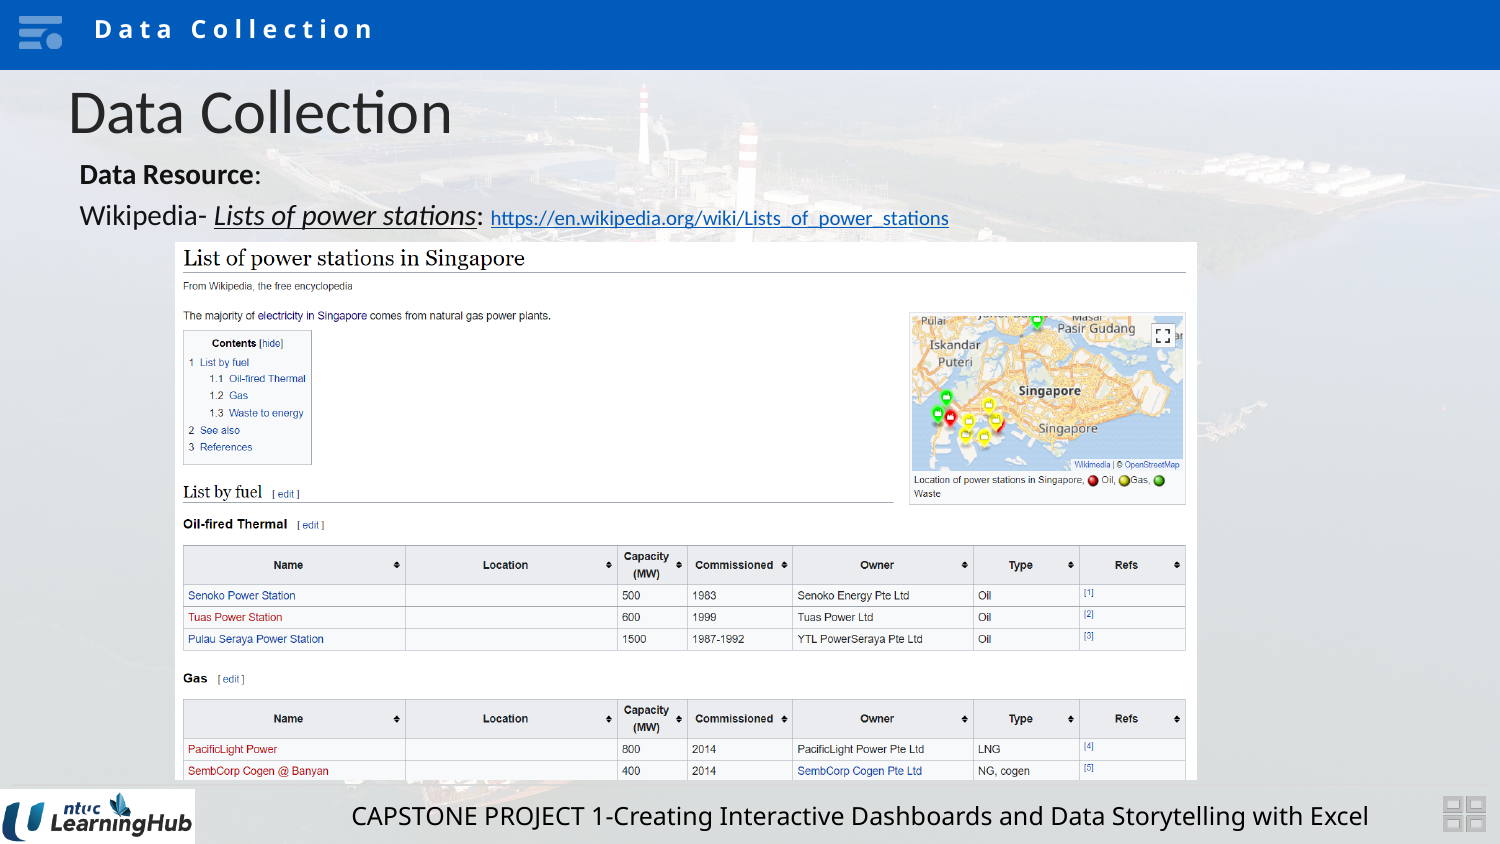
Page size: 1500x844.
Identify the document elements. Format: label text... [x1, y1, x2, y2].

picture [0, 789, 195, 844]
picture [19, 16, 62, 49]
picture [174, 242, 1198, 780]
text_box Data Collection [79, 0, 1294, 51]
text_box Data Collection [53, 61, 869, 156]
text_box Data Resource: Wikipedia- Lists of power stations: https://en.wikipedia.org/wiki/Lists_of_power_stations [64, 148, 1412, 753]
picture [1443, 796, 1486, 832]
